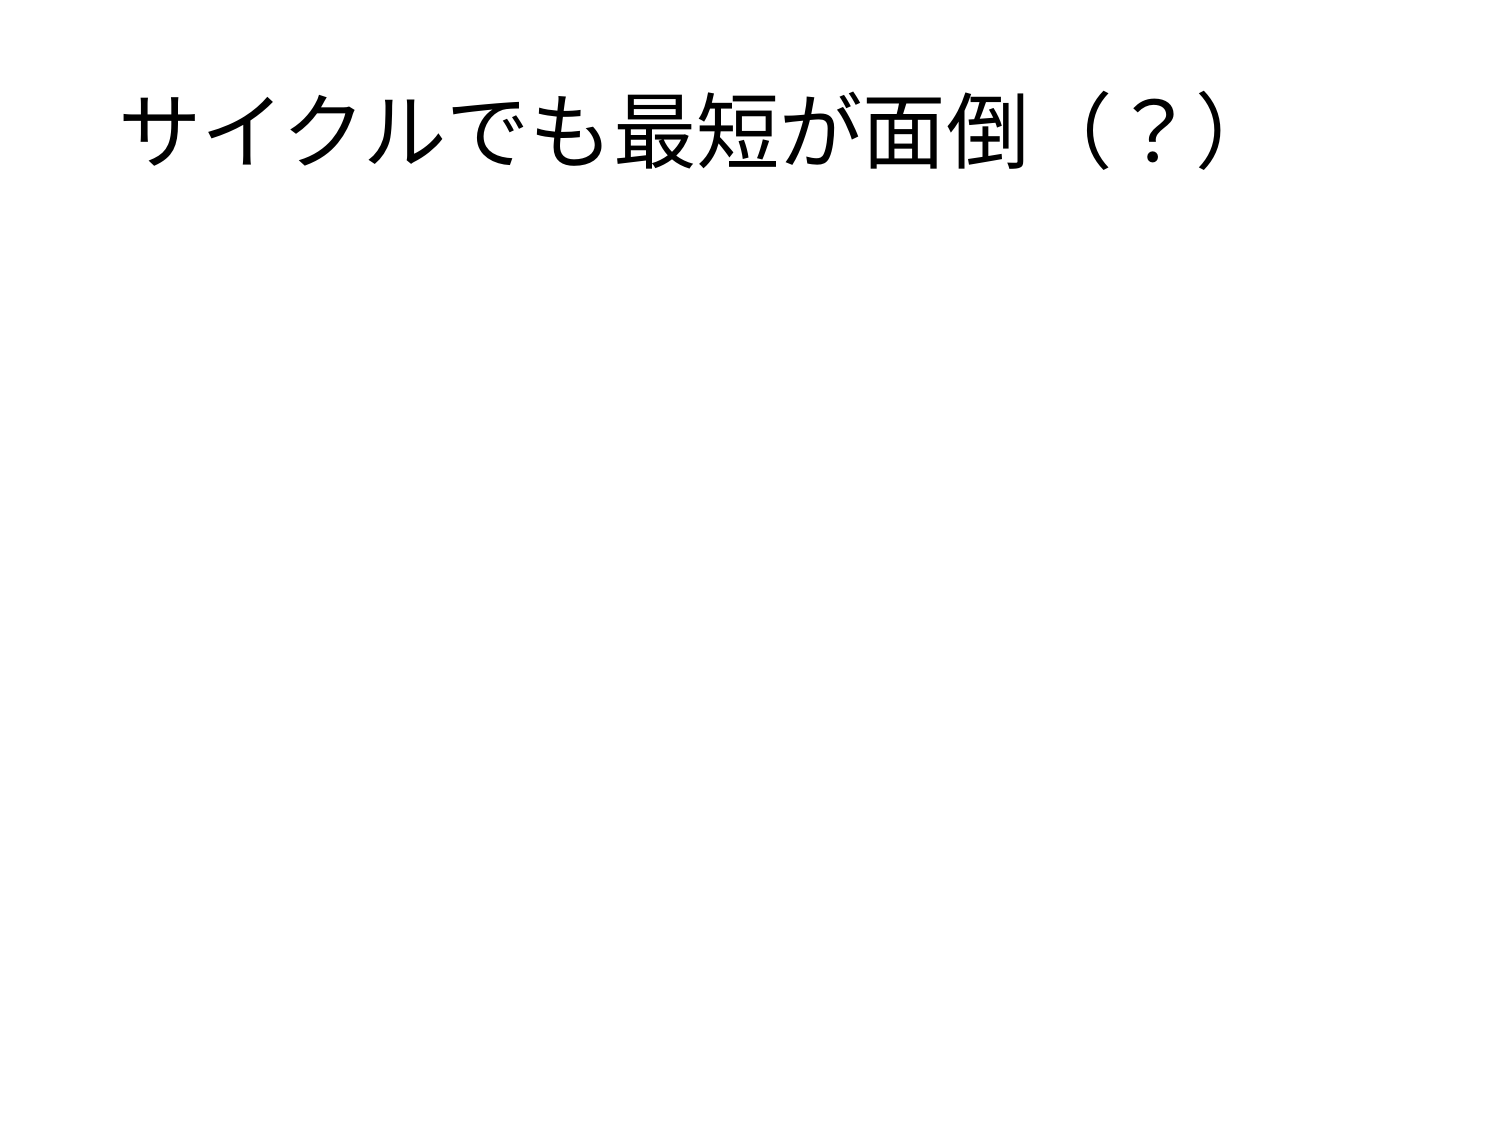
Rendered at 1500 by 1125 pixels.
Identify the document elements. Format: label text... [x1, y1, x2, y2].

title サイクルでも最短が面倒（？） [103, 59, 1416, 211]
